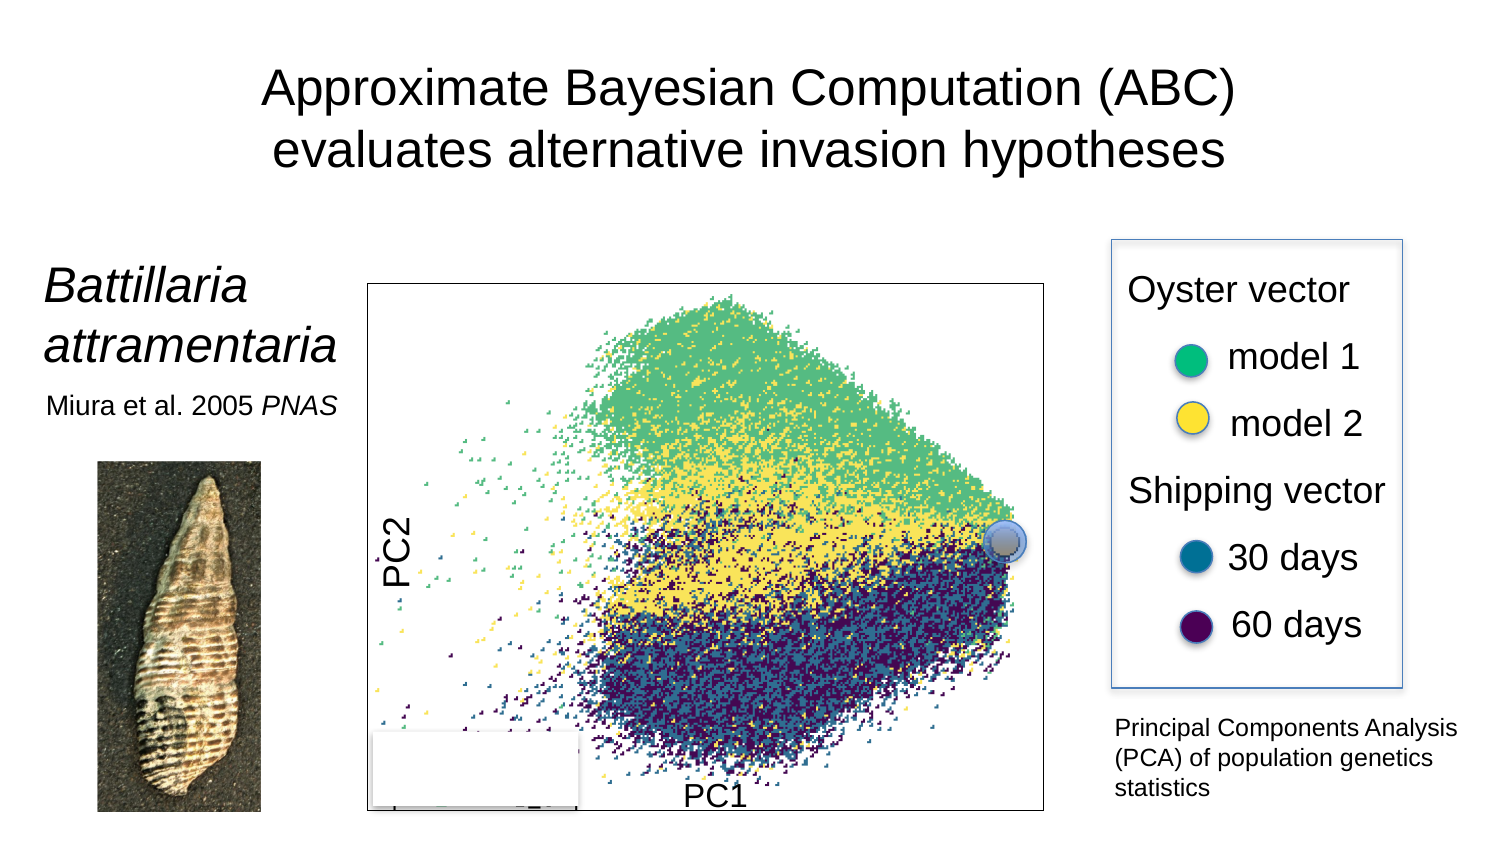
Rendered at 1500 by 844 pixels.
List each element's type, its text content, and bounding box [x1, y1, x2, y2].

title Approximate Bayesian Computation (ABC) evaluates alternative invasion hypotheses [135, 45, 1365, 187]
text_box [1111, 239, 1403, 689]
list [366, 282, 1044, 812]
text_box Miura et al. 2005 PNAS [31, 380, 353, 429]
text_box Battillaria attramentaria [28, 244, 462, 380]
text_box Principal Components Analysis (PCA) of population genetics statistics [1099, 704, 1487, 809]
picture [3, 462, 355, 812]
